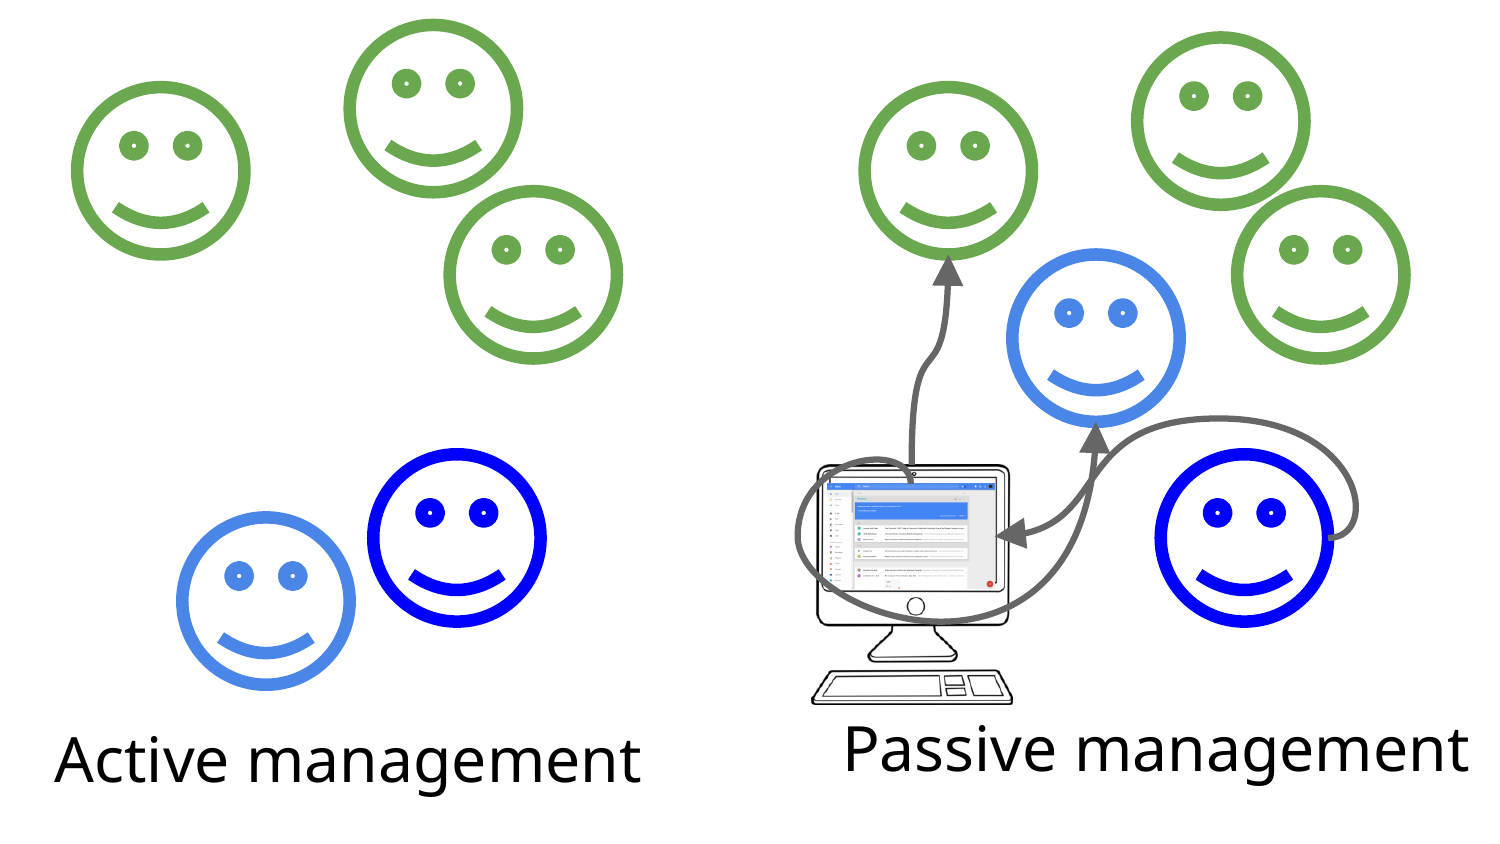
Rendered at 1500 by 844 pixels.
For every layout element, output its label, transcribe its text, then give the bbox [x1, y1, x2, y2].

text_box [864, 87, 1032, 255]
text_box [182, 517, 350, 685]
text_box [1012, 254, 1180, 422]
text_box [824, 341, 1036, 379]
text_box Passive management [827, 693, 1500, 804]
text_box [994, 536, 1186, 598]
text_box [888, 386, 1035, 463]
text_box [349, 24, 518, 193]
text_box [77, 87, 245, 255]
text_box [373, 454, 541, 622]
picture [810, 464, 1013, 706]
text_box [1160, 454, 1328, 622]
text_box [1237, 191, 1405, 359]
text_box [449, 191, 618, 359]
text_box Active management [39, 705, 982, 815]
text_box [1137, 37, 1305, 205]
